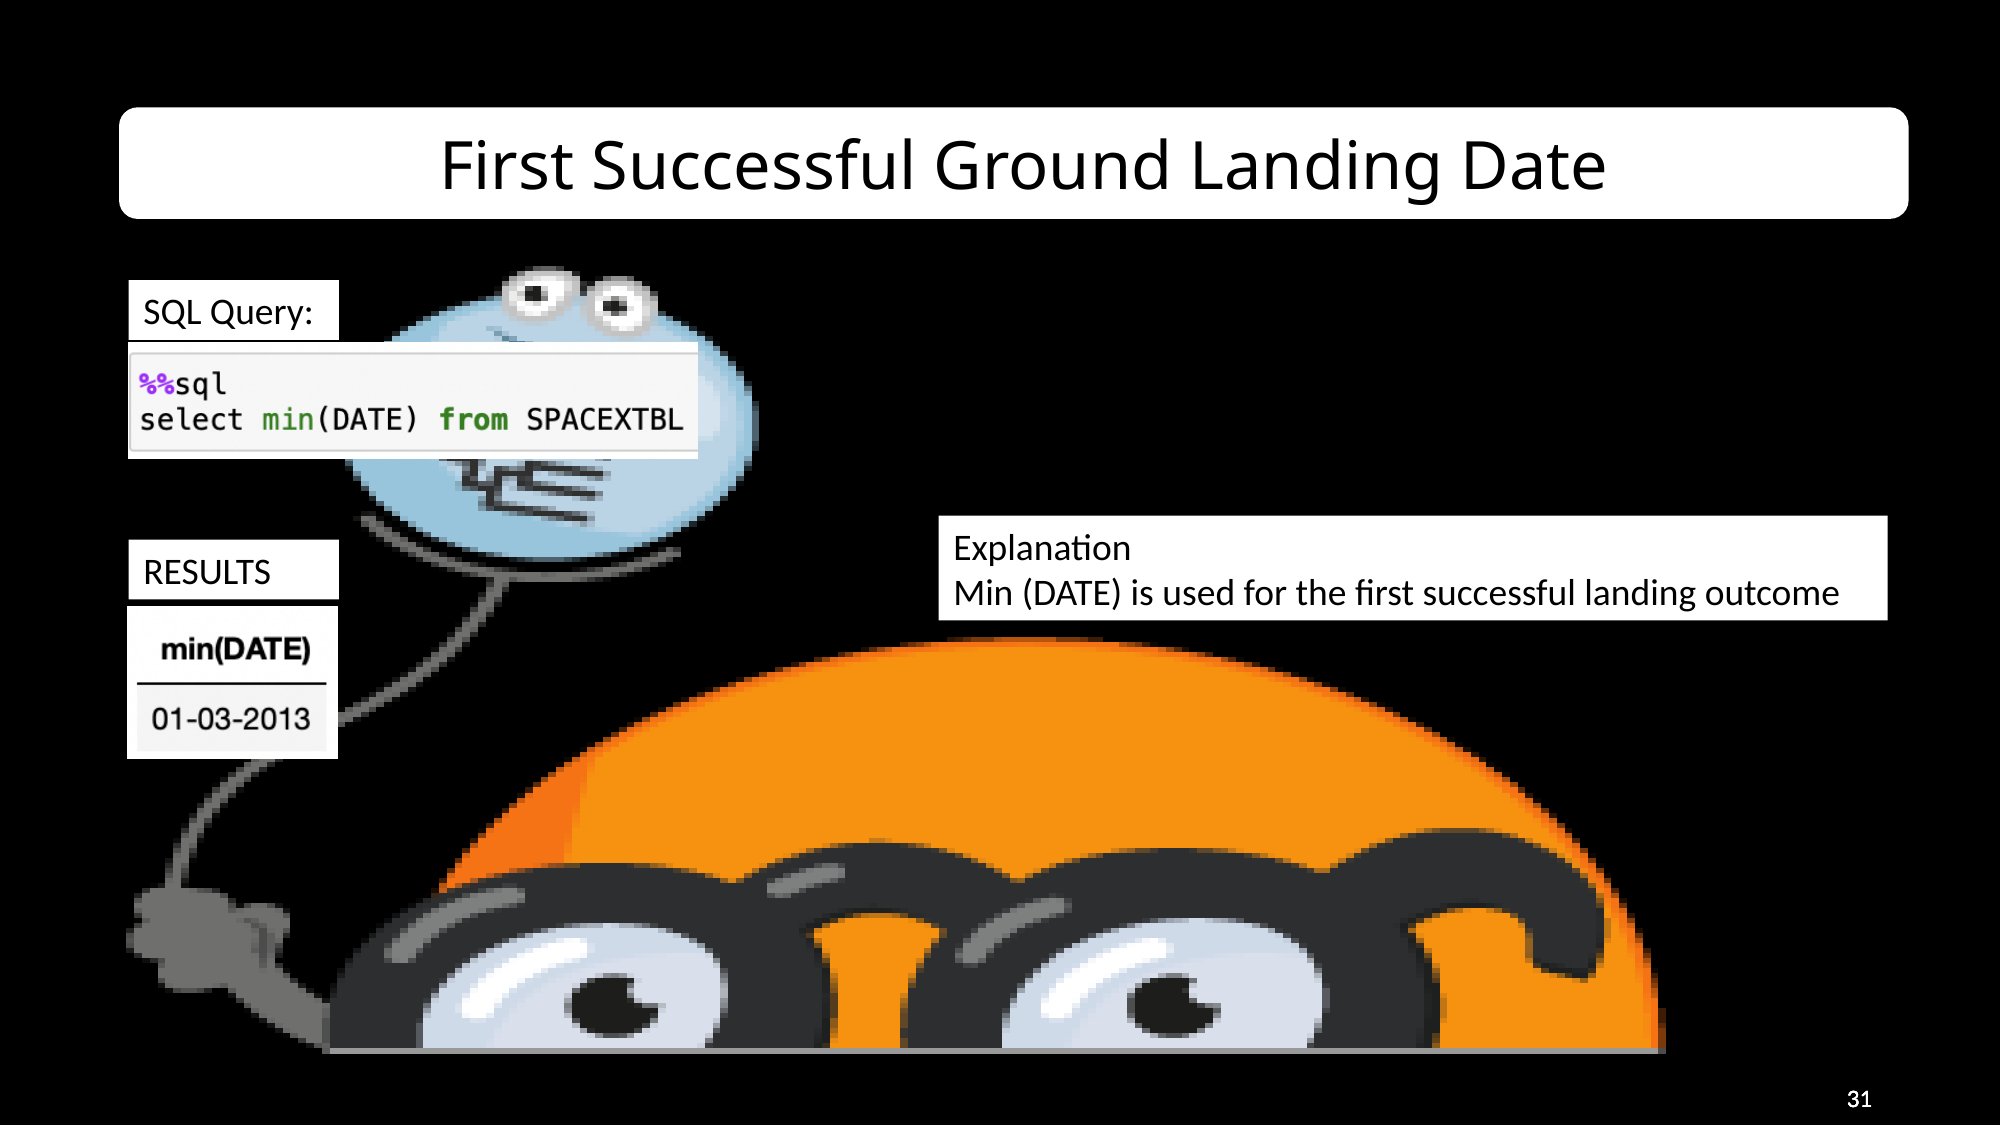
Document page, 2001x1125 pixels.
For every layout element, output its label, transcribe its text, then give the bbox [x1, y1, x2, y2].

text_box Explanation Min (DATE) is used for the first successful landing outcome [938, 515, 1888, 621]
picture [128, 342, 698, 460]
text_box First Successful Ground Landing Date [118, 106, 1910, 220]
text_box [118, 260, 1910, 1056]
text_box RESULTS [128, 539, 339, 600]
text_box SQL Query: [128, 280, 339, 340]
text_box 31 [1437, 1067, 1888, 1125]
picture [126, 606, 338, 759]
